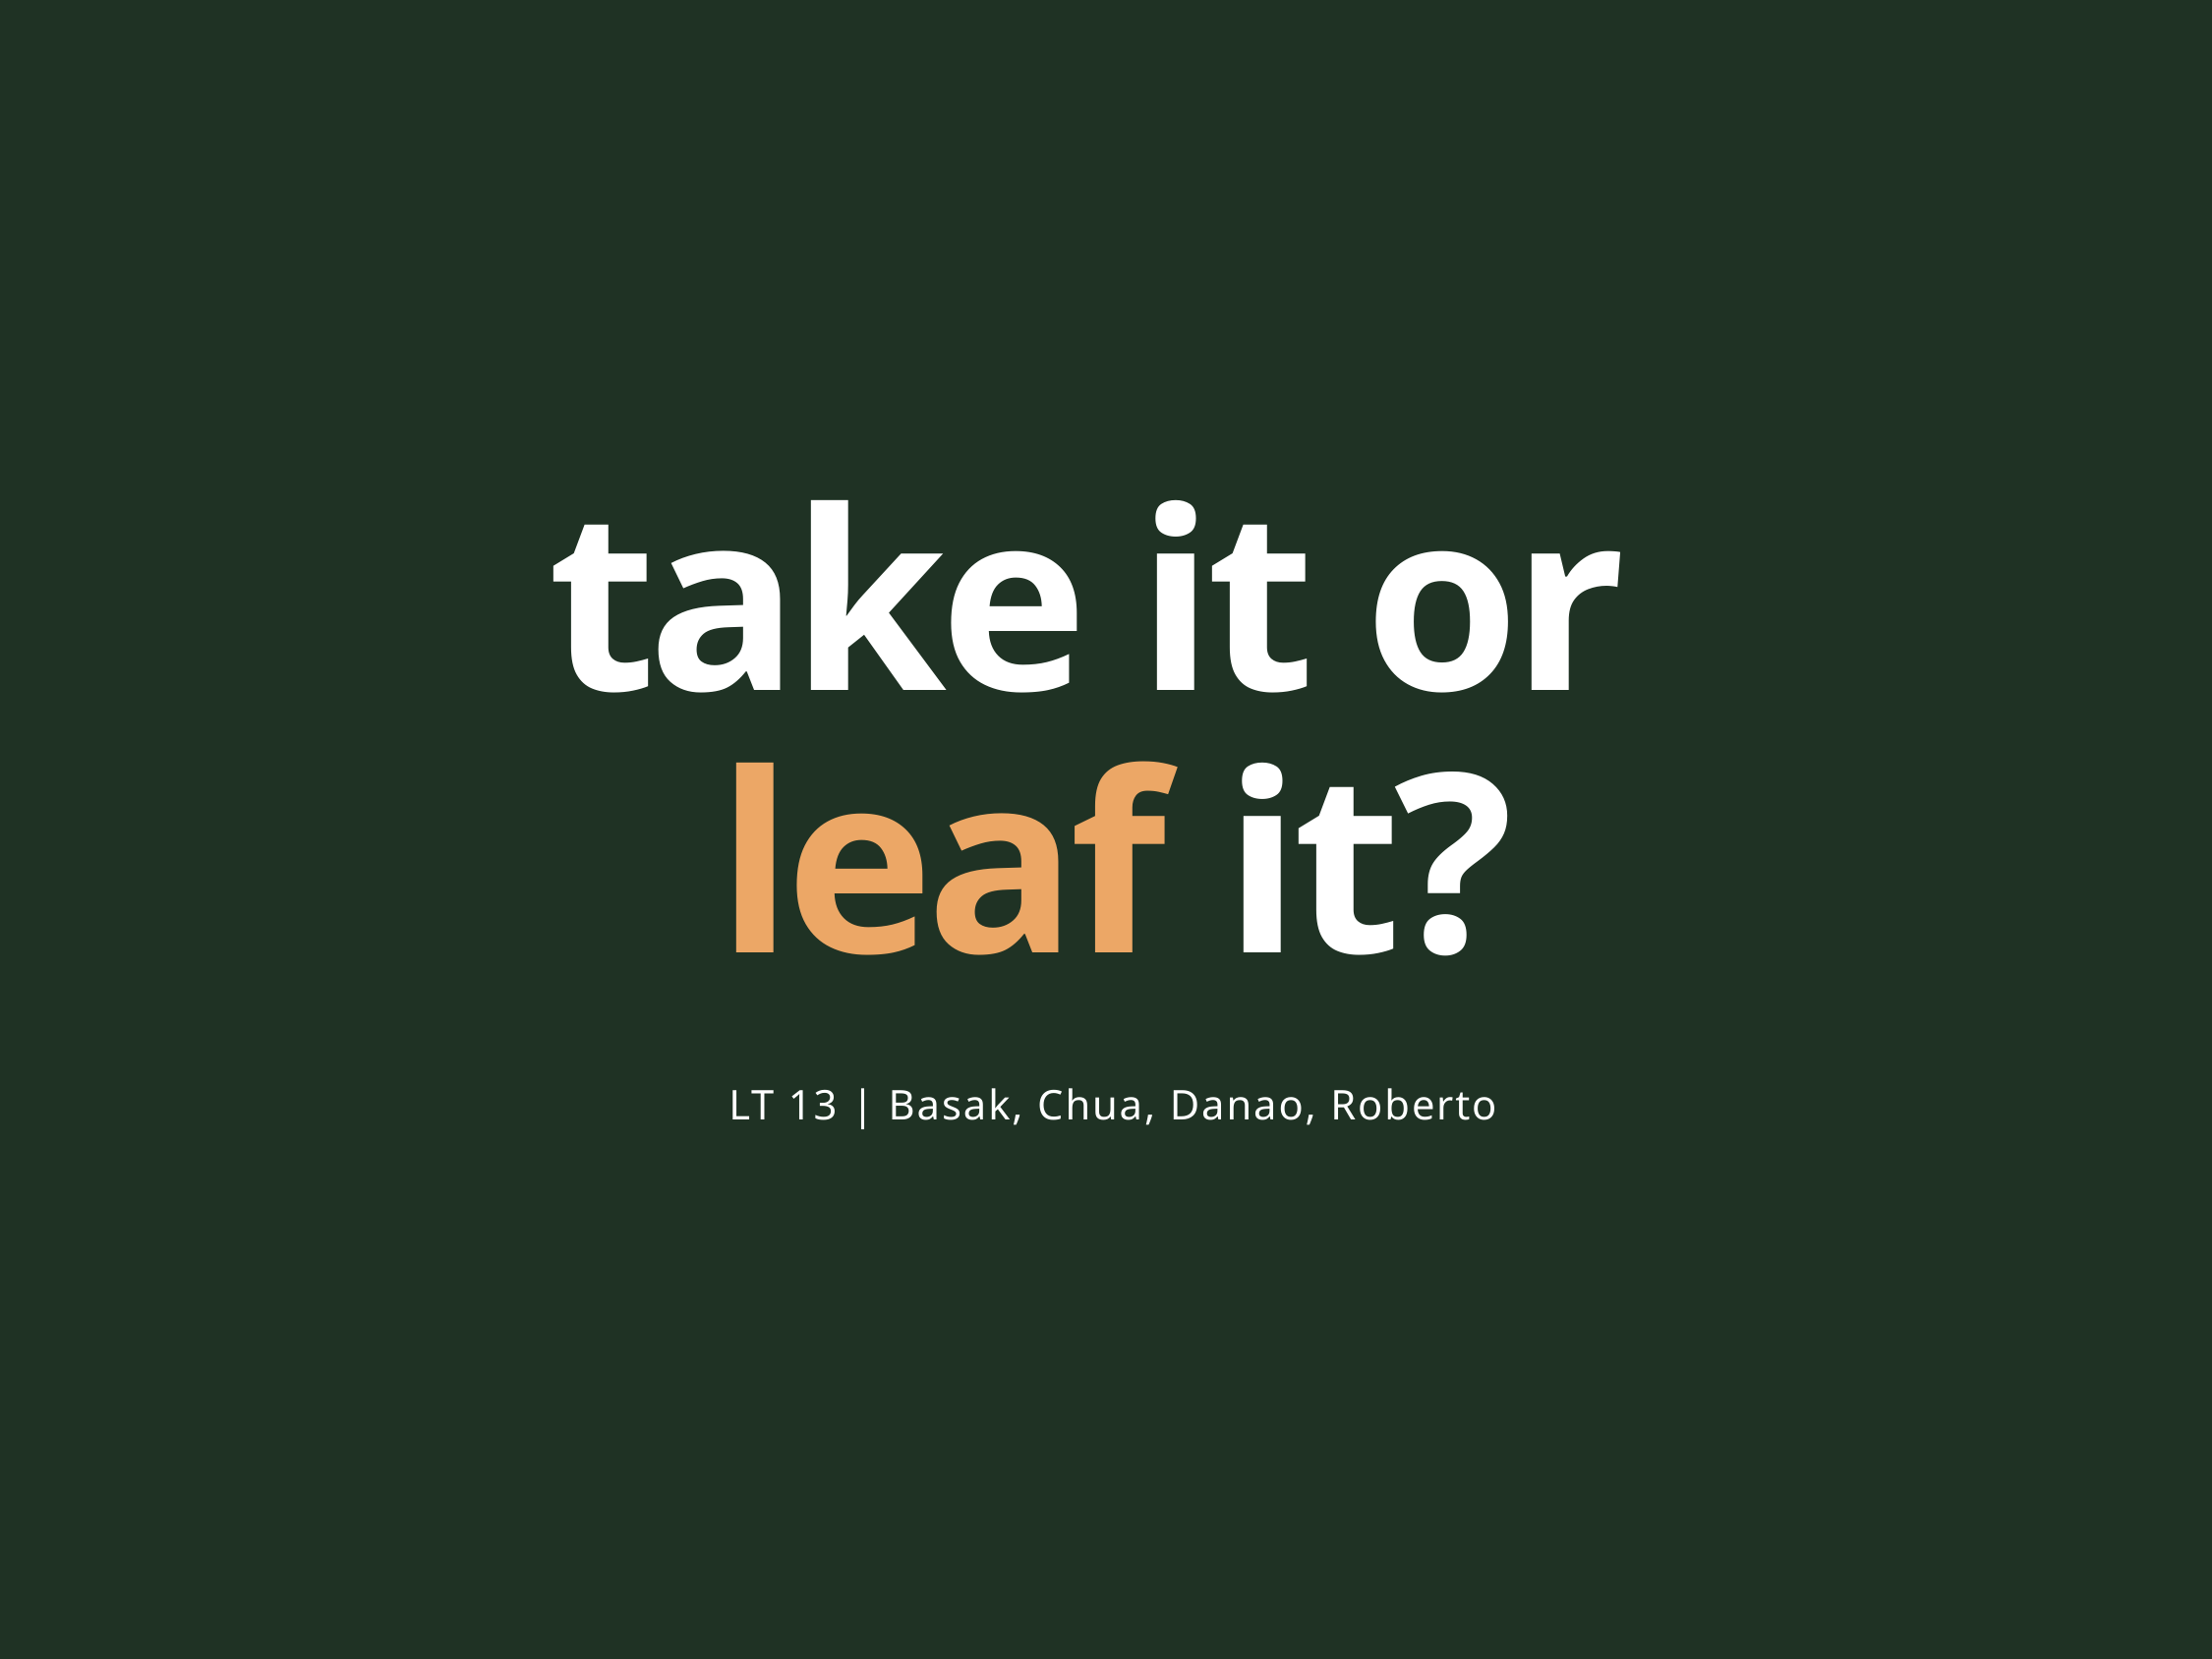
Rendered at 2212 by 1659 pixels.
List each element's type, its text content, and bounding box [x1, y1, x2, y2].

text_box take it or leaf it? [385, 477, 1846, 1003]
text_box [624, 477, 1588, 538]
text_box LT 13 | Basak, Chua, Danao, Roberto [668, 1076, 1559, 1128]
